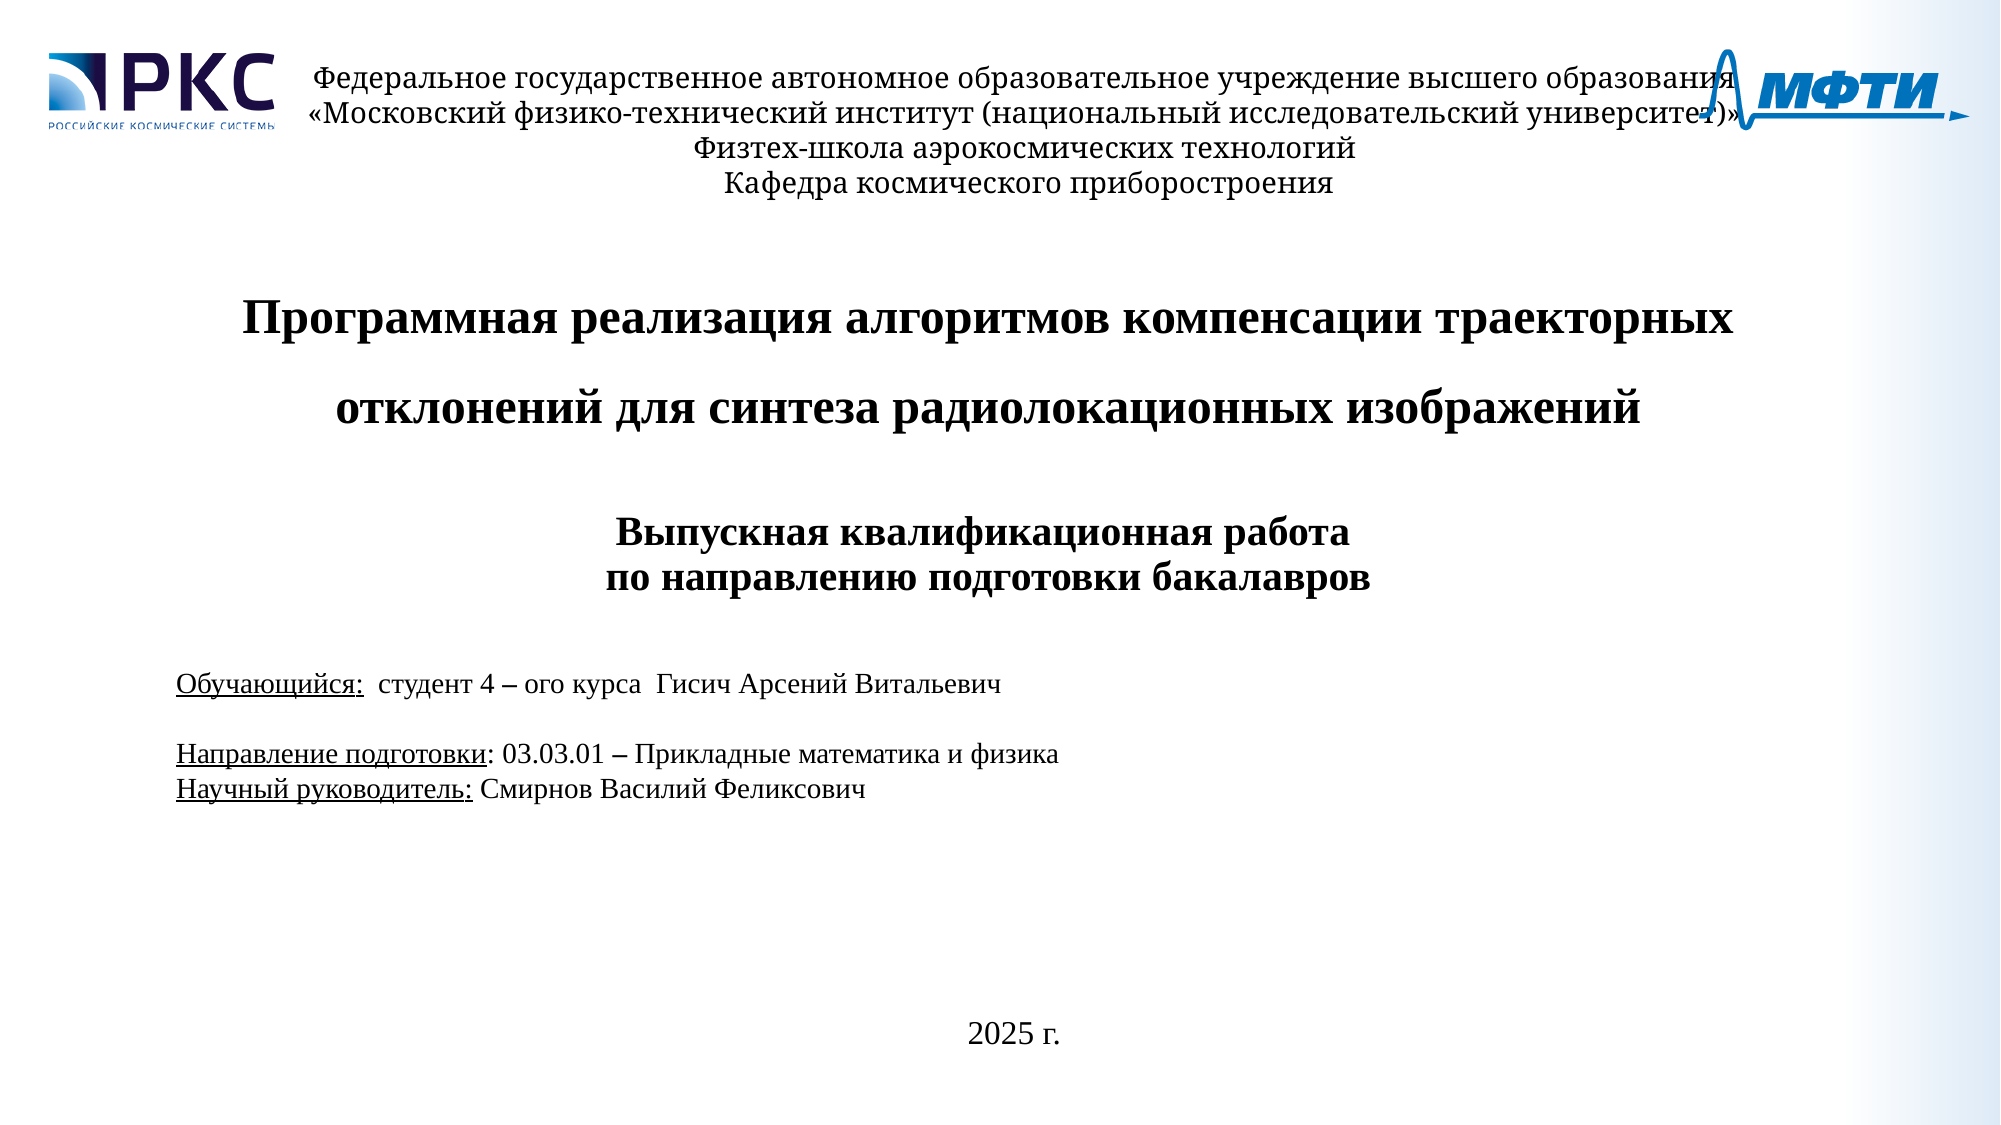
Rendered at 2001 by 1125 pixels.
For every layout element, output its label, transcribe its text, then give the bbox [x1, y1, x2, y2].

text_box Обучающийся: студент 4 – ого курса Гисич Арсений Витальевич Направление подготовки: 03.03.01 – Прикладные математика и физика Научный руководитель: Смирнов Василий Феликсович [161, 657, 1269, 847]
text_box Федеральное государственное автономное образовательное учреждение высшего образования «Московский физико-технический институт (национальный исследовательский университет)» Физтех-школа аэрокосмических технологий Кафедра космического приборостроения [176, 51, 1658, 207]
picture [1658, 0, 2000, 209]
title Выпускная квалификационная работа по направлению подготовки бакалавров [318, 482, 1659, 657]
text_box Программная реализация алгоритмов компенсации траекторных отклонений для синтеза радиолокационных изображений [193, 245, 1784, 441]
picture [47, 51, 275, 130]
text_box 2025 г. [877, 1011, 1076, 1059]
